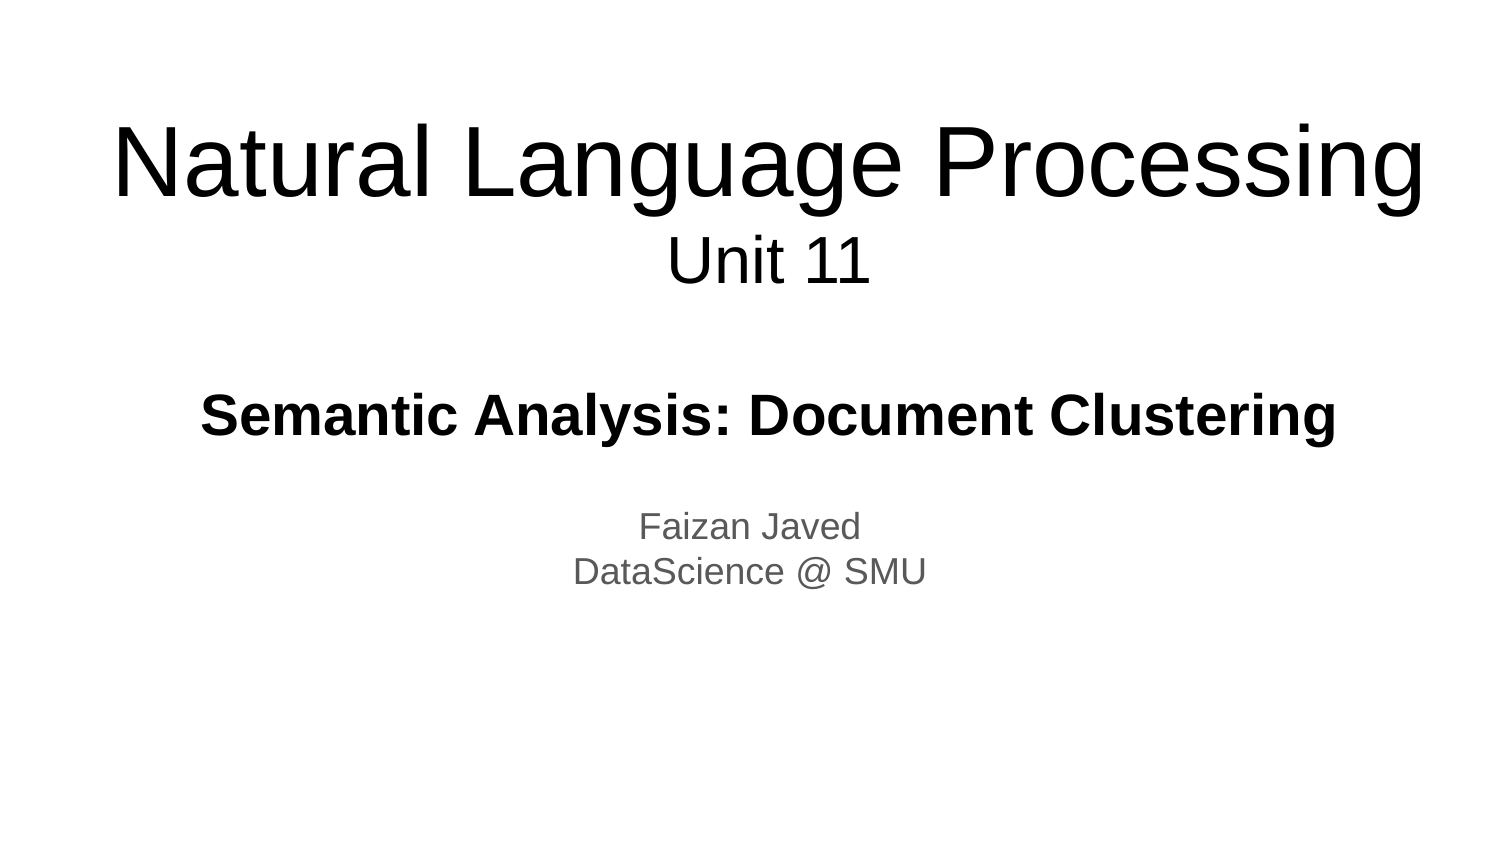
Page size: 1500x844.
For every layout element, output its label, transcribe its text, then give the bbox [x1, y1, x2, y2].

title Natural Language Processing Unit 11 Semantic Analysis: Document Clustering [70, 215, 1469, 552]
subtitle Faizan Javed DataScience @ SMU [51, 486, 1449, 617]
